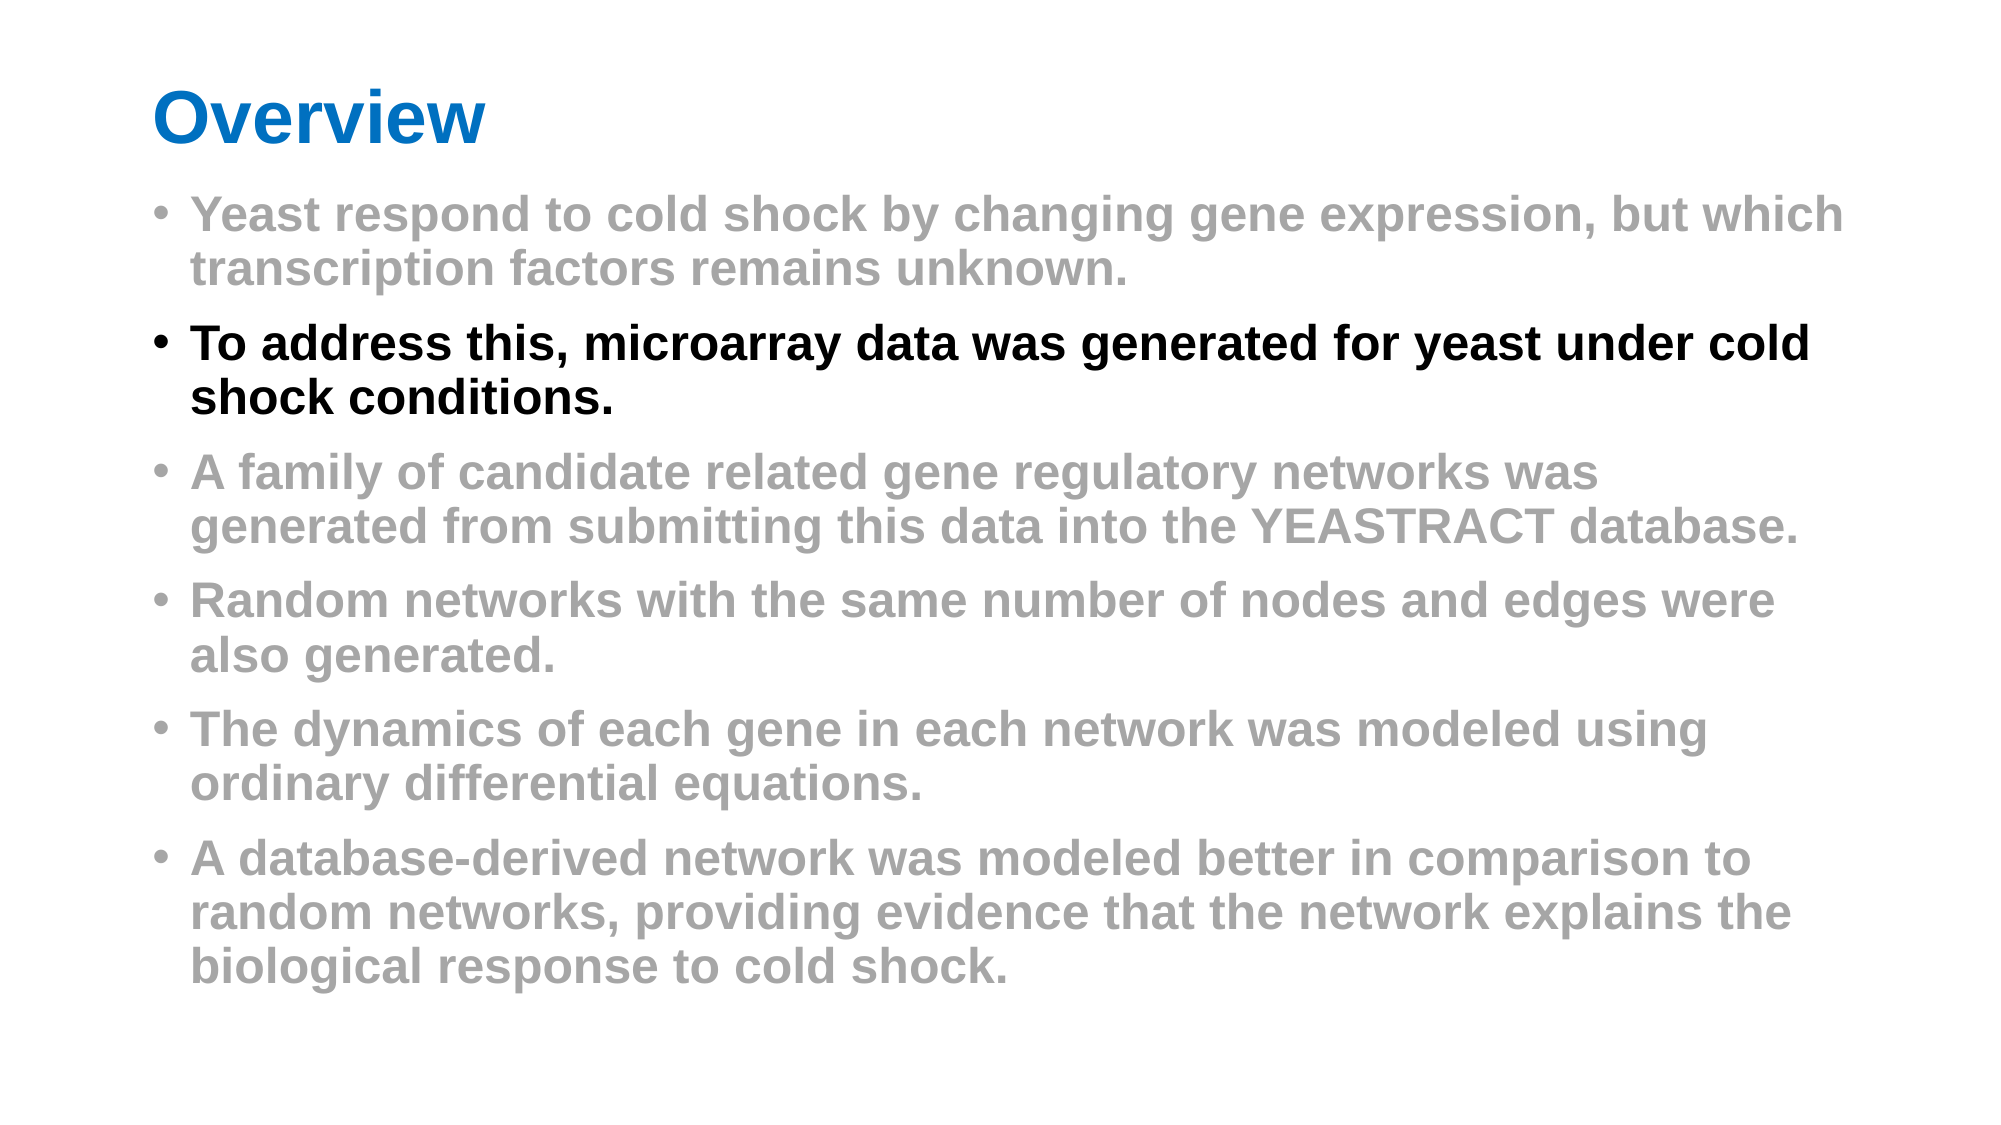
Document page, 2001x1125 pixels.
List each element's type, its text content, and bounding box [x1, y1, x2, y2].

title Overview [137, 59, 1863, 179]
list Yeast respond to cold shock by changing gene expression, but which transcription factors remains unknown. To address this, microarray data was generated for yeast under cold shock conditions. A family of candidate related gene regulatory networks was generated from submitting this data into the YEASTRACT database. Random networks with the same number of nodes and edges were also generated. The dynamics of each gene in each network was modeled using ordinary differential equations. A database-derived network was modeled better in comparison to random networks, providing evidence that the network explains the biological response to cold shock. [137, 180, 1863, 1014]
